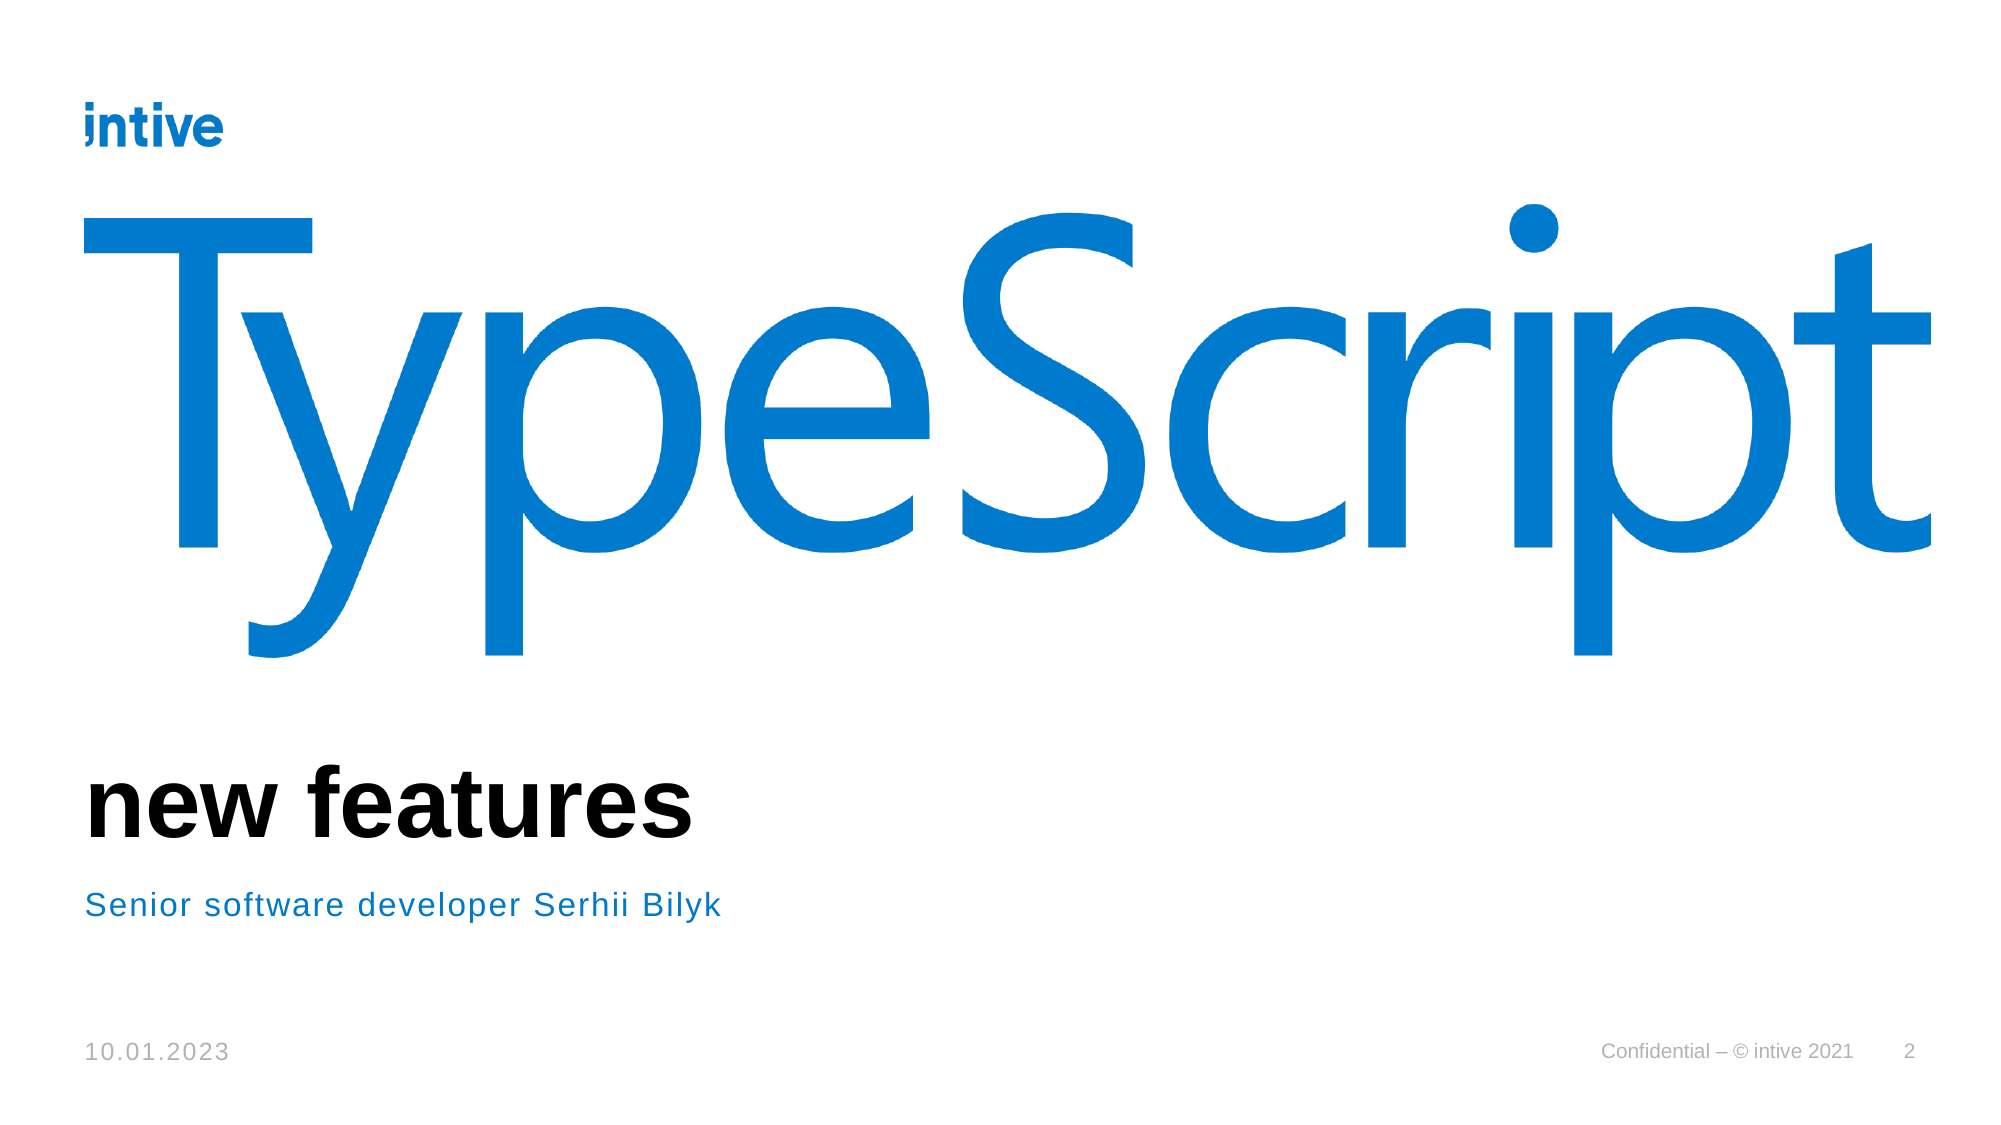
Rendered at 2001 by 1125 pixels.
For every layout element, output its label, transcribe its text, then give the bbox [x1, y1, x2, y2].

list 10.01.2023 [84, 1033, 705, 1066]
picture [84, 102, 224, 147]
picture [84, 202, 1931, 659]
title new features [84, 659, 1296, 857]
list Senior software developer Serhii Bilyk [84, 857, 1296, 923]
slide_number 2 [1854, 1041, 1916, 1063]
footer Confidential – © intive 2021 [1353, 1040, 1854, 1063]
